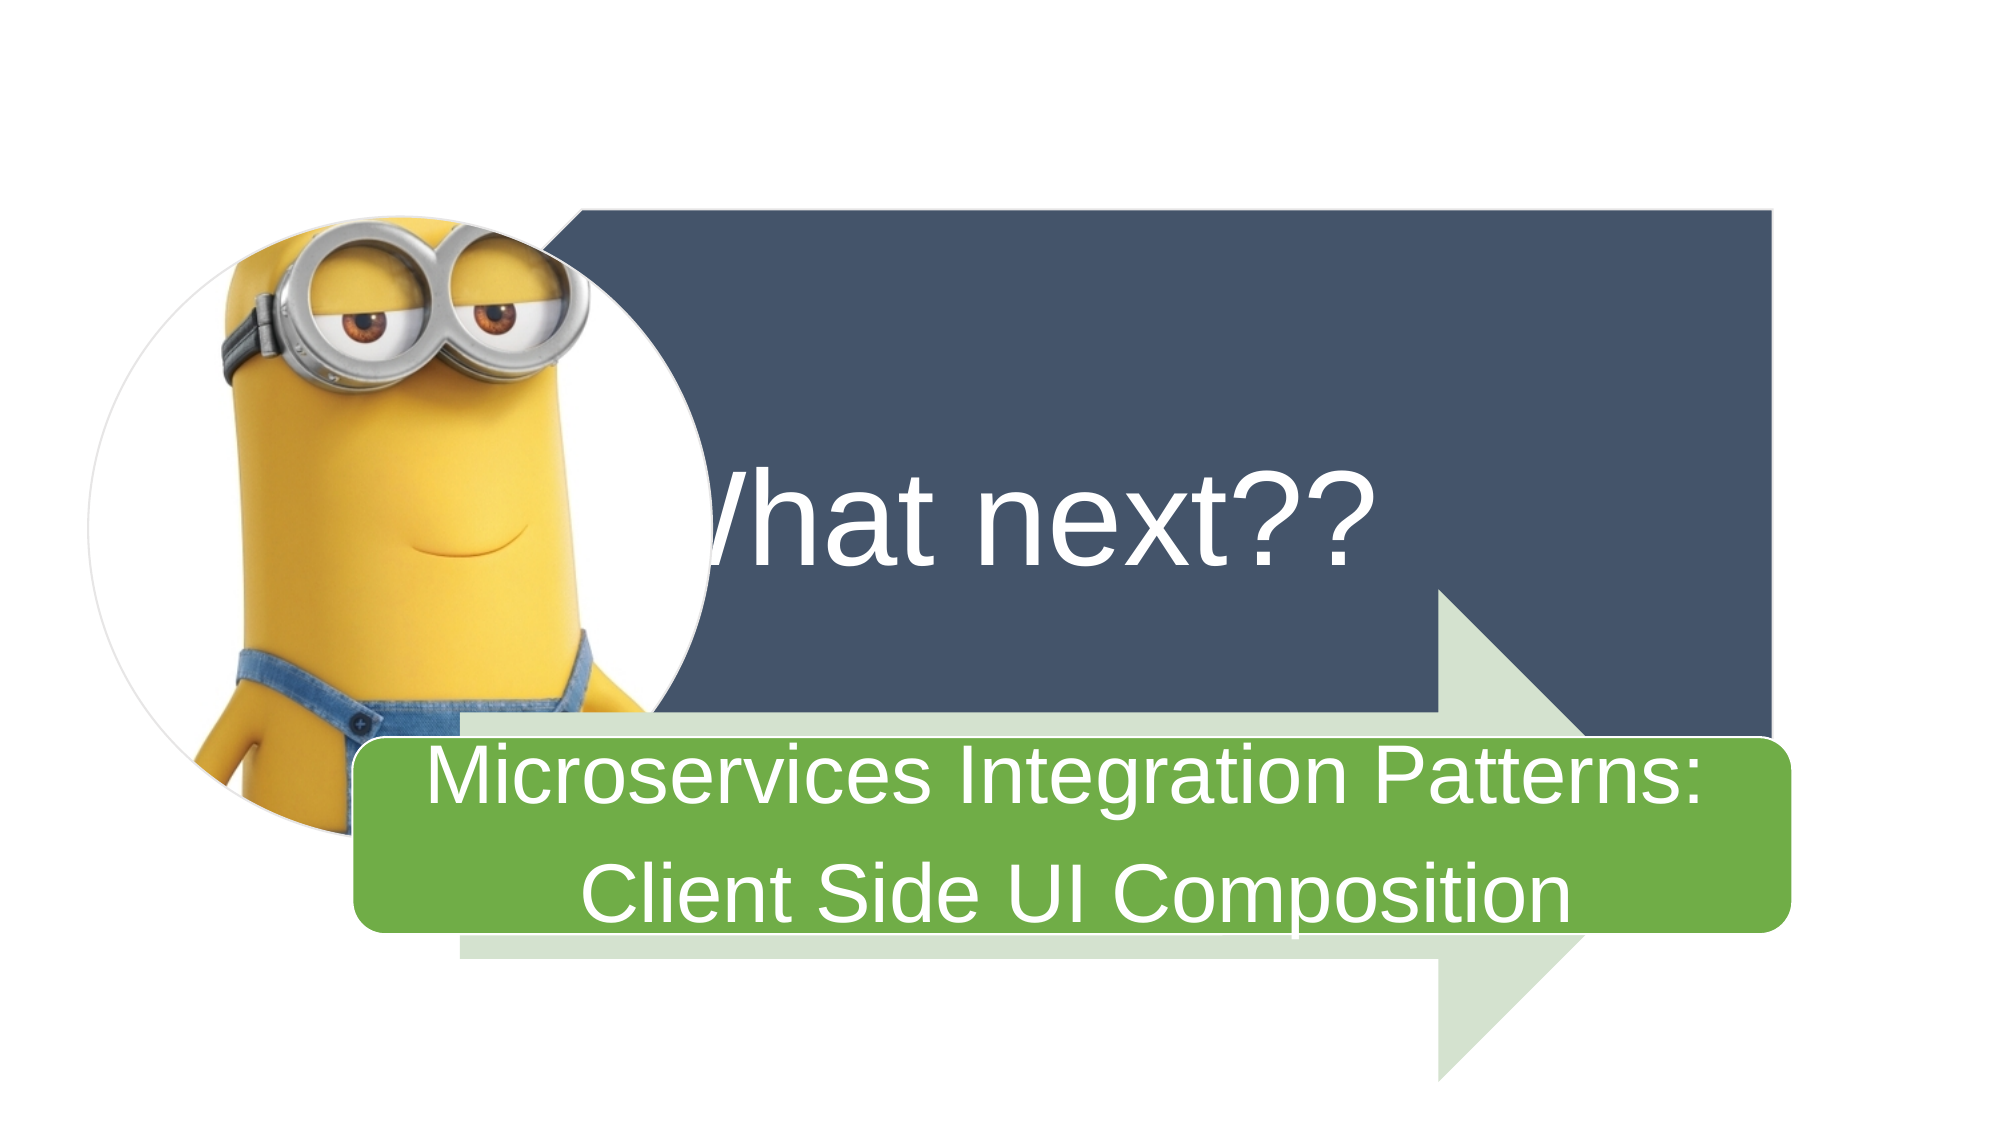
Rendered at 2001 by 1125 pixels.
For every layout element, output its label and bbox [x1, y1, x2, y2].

text_box [351, 588, 1793, 1083]
text_box [0, 0, 1863, 1043]
